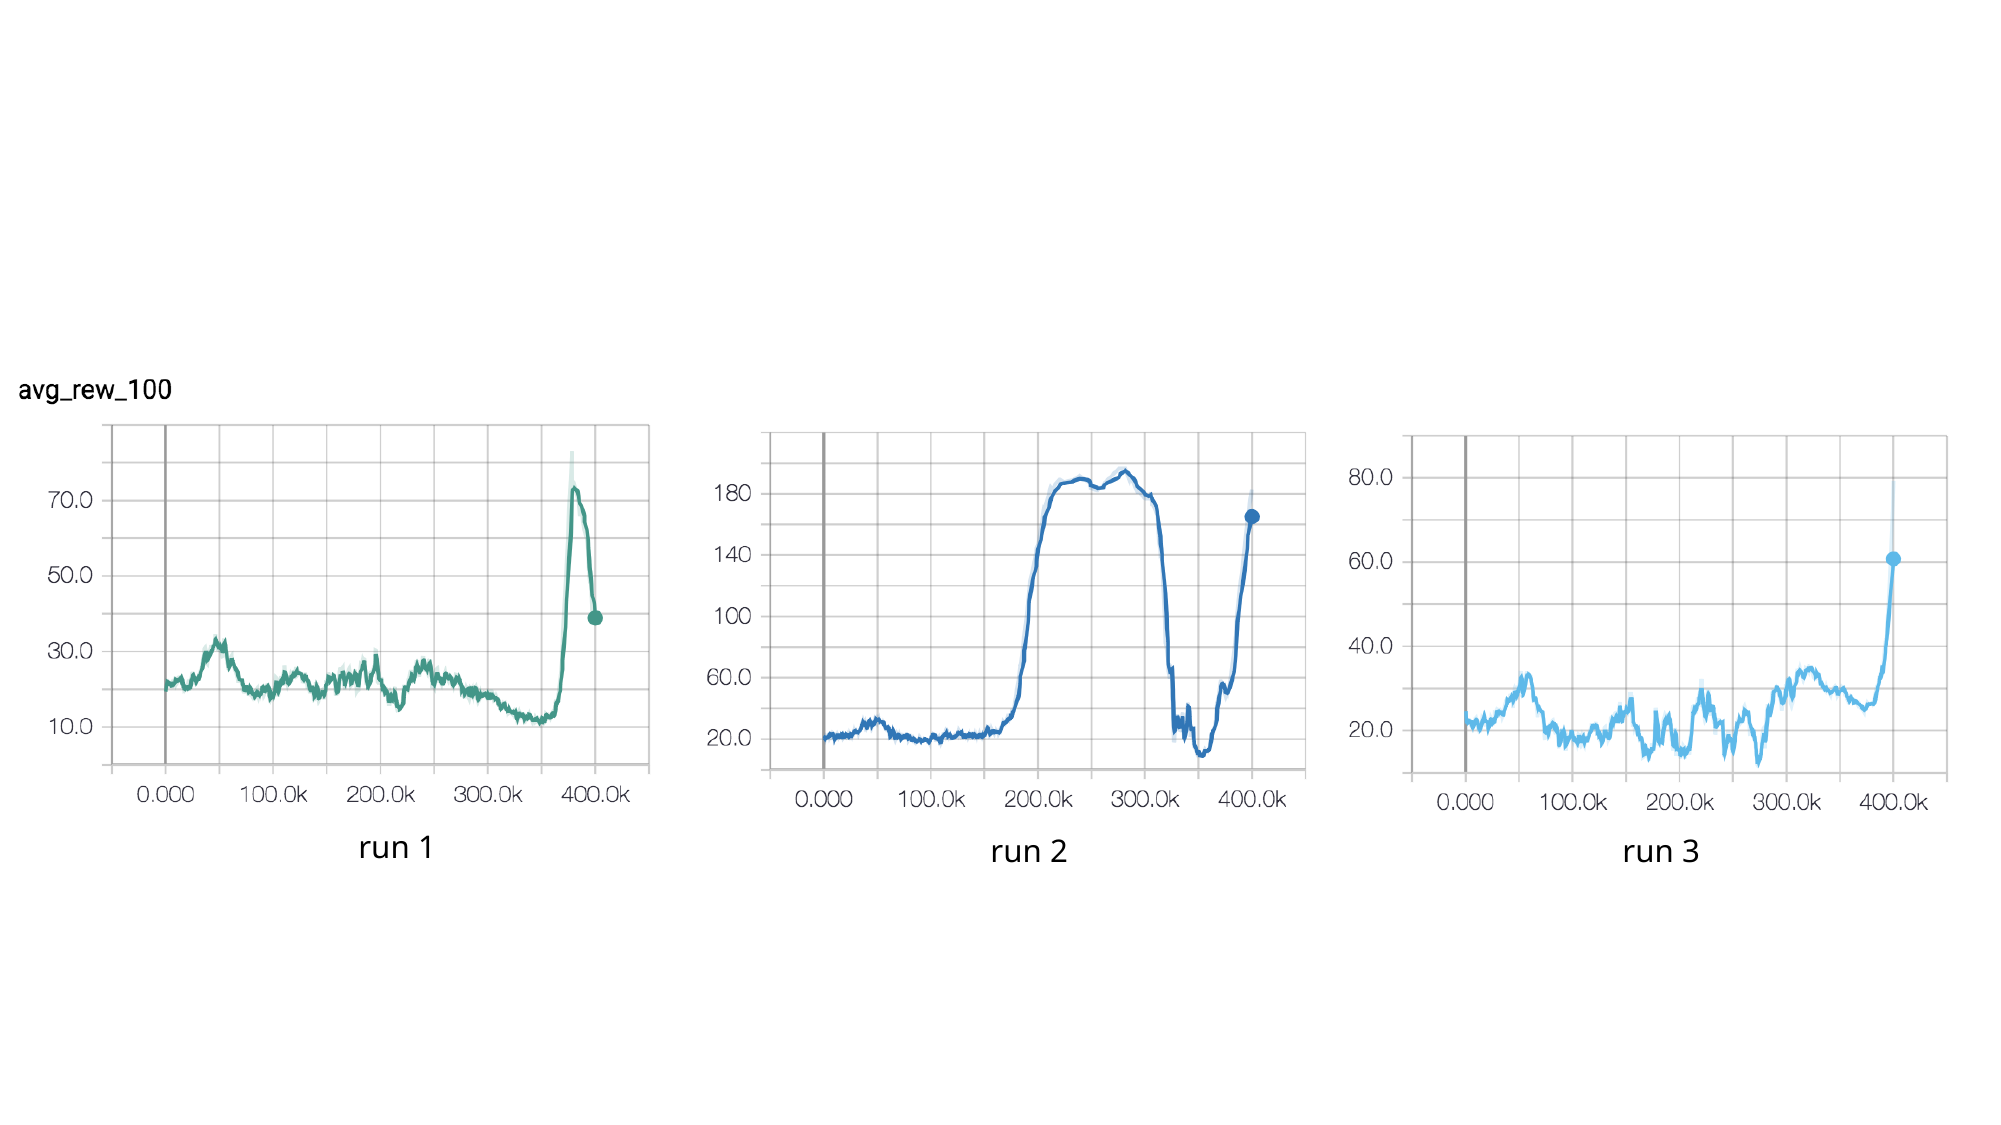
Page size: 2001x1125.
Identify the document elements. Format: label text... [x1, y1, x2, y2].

text_box run 2 [894, 823, 1164, 876]
picture [0, 346, 1958, 813]
text_box run 3 [1526, 823, 1796, 876]
text_box run 1 [262, 819, 532, 873]
